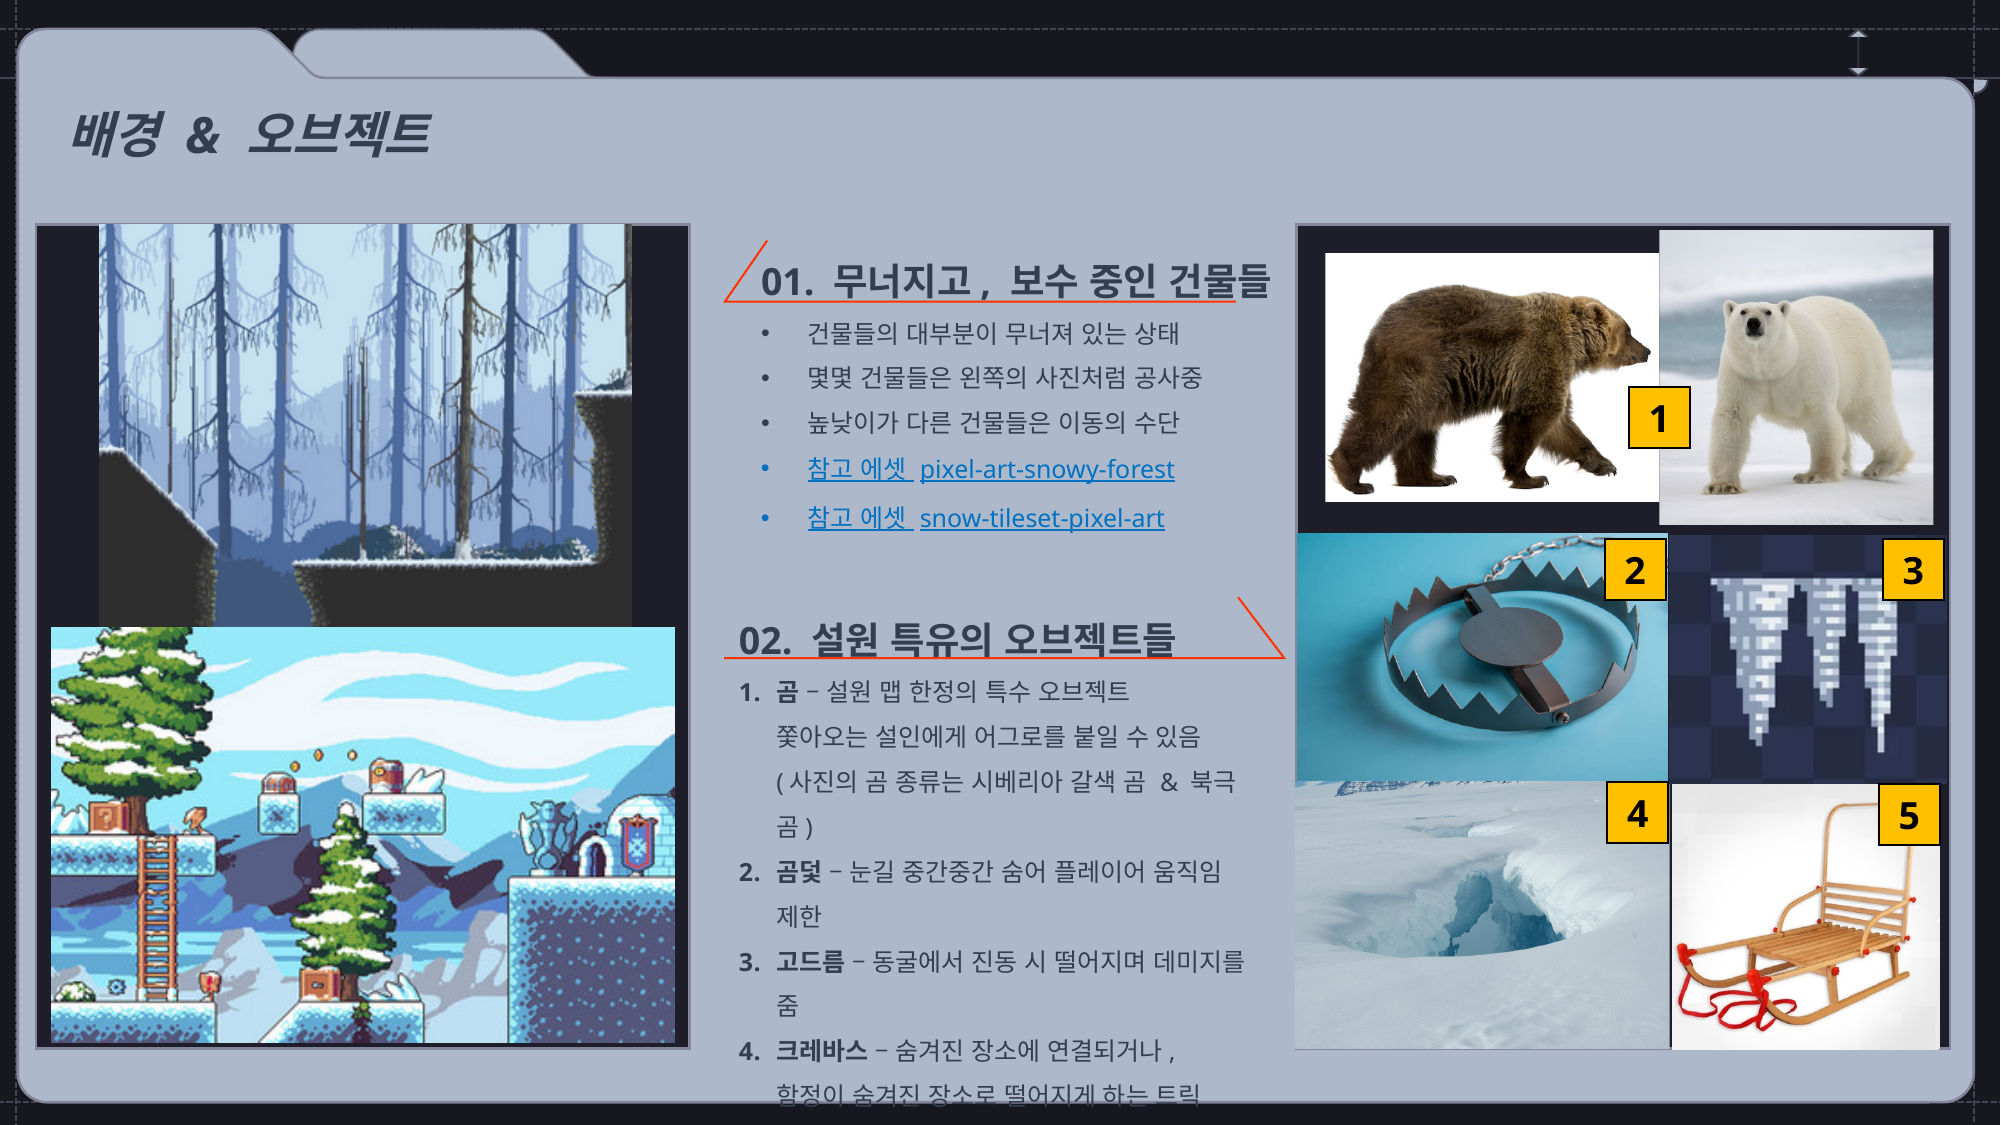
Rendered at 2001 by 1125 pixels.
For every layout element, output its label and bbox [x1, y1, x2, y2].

picture [50, 224, 675, 1043]
picture [1325, 230, 1934, 525]
picture [1294, 533, 1947, 1050]
text_box [0, 0, 2000, 1125]
